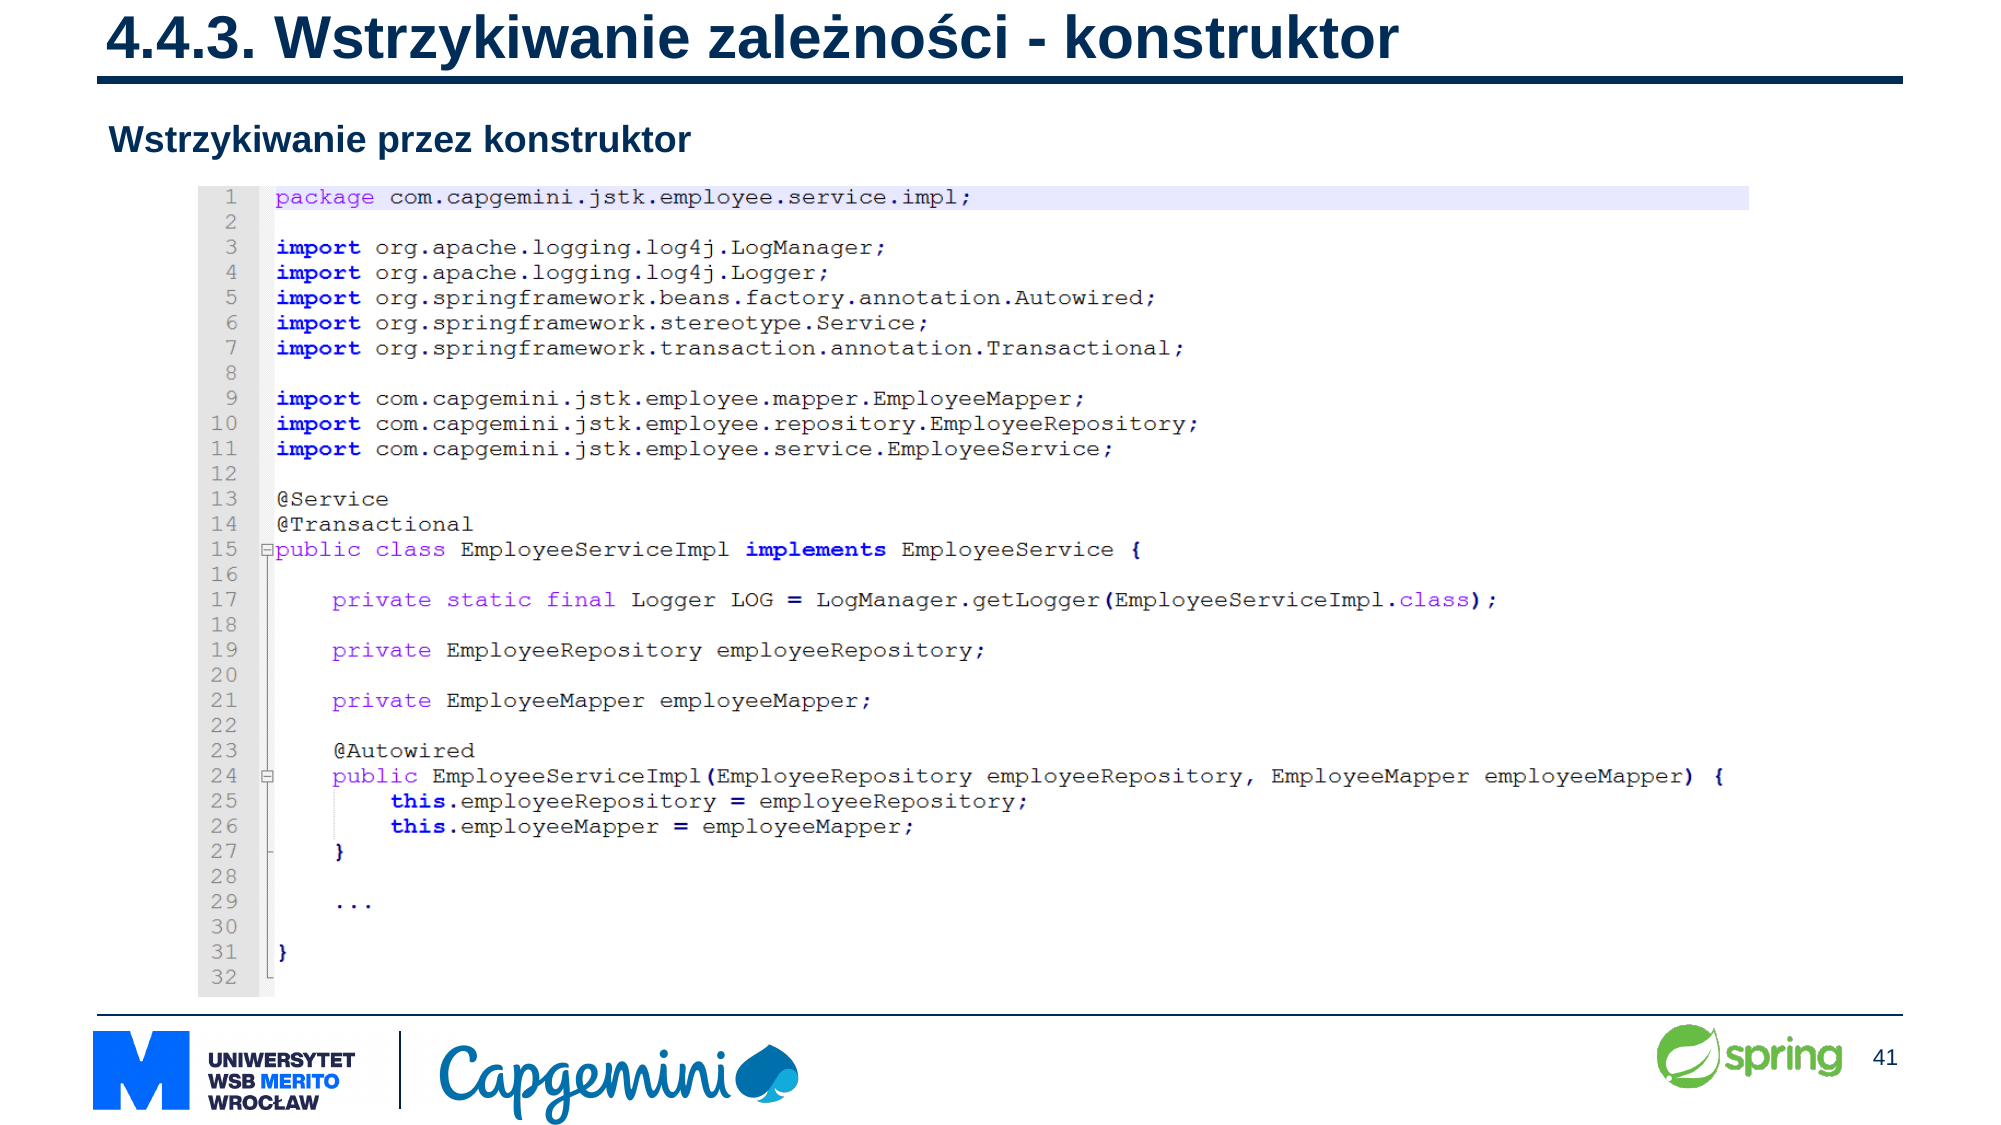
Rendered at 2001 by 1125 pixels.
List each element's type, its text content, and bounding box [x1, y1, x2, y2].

picture [1650, 1006, 1847, 1107]
title 4.4.3. Wstrzykiwanie zależności - konstruktor [105, 6, 1822, 80]
picture [198, 186, 1749, 1125]
picture [93, 1030, 399, 1110]
text_box Wstrzykiwanie przez konstruktor [93, 107, 1094, 168]
slide_number 41 [1852, 1042, 1899, 1071]
